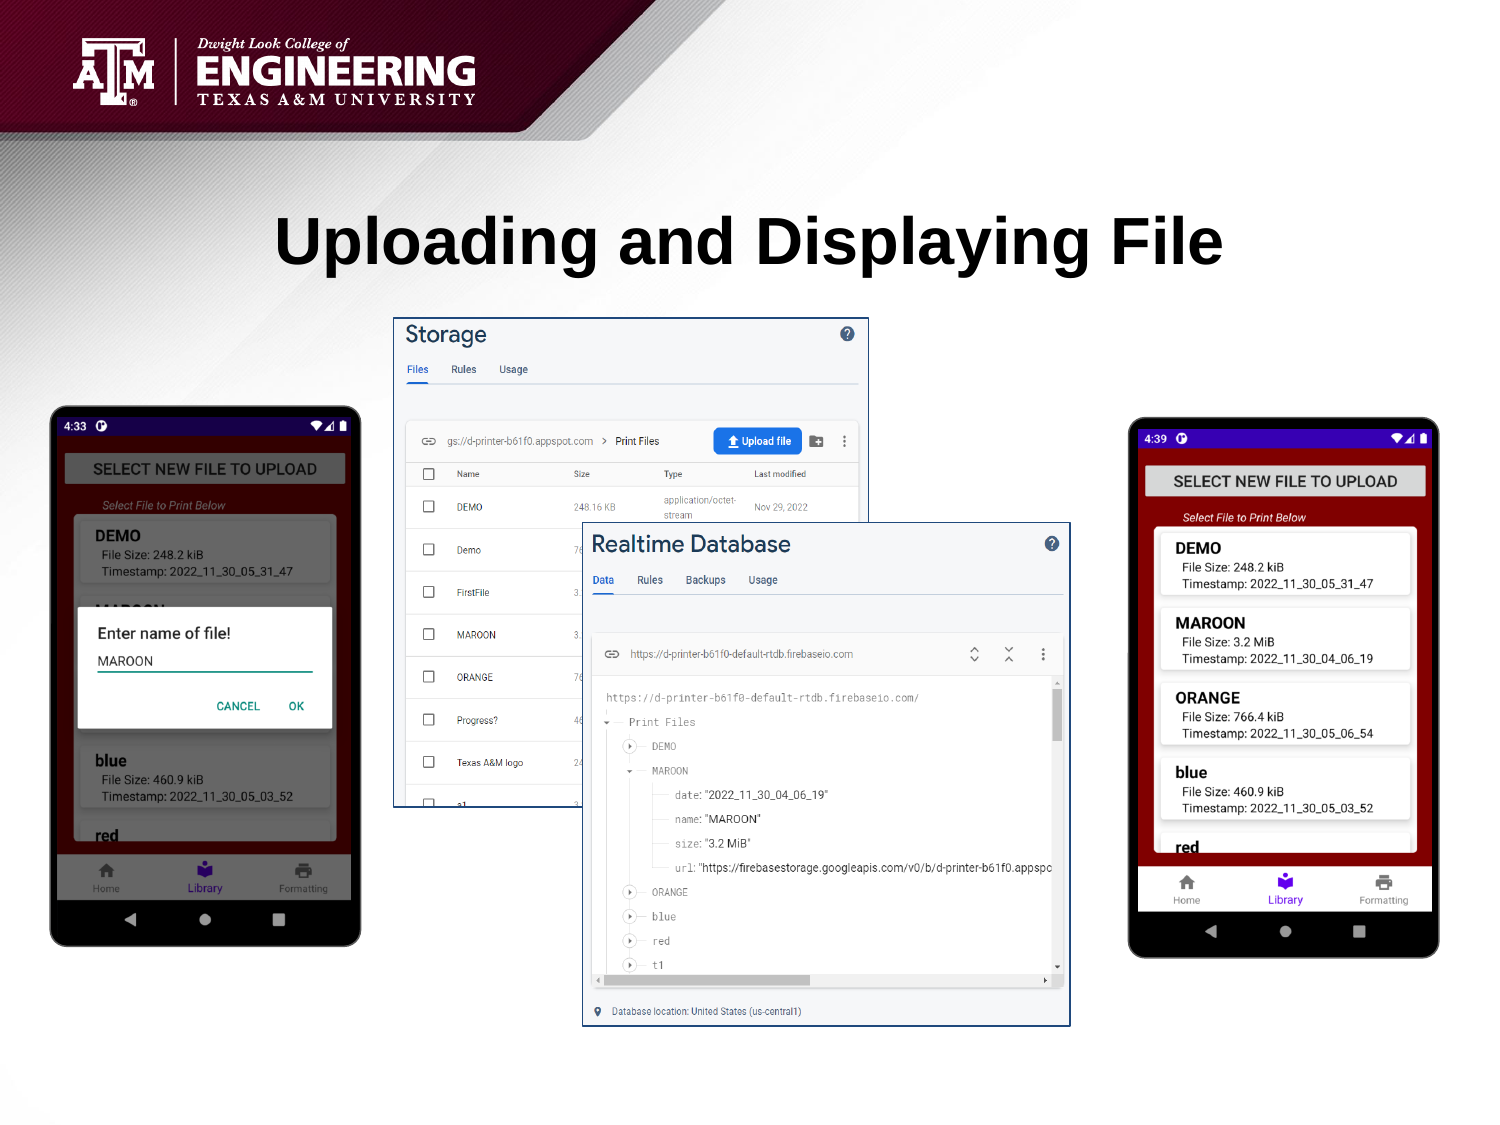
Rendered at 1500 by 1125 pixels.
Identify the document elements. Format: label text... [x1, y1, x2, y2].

text_box [1128, 417, 1439, 958]
title Uploading and Displaying File [75, 172, 1425, 304]
picture [0, 0, 1500, 1125]
text_box [50, 406, 361, 947]
